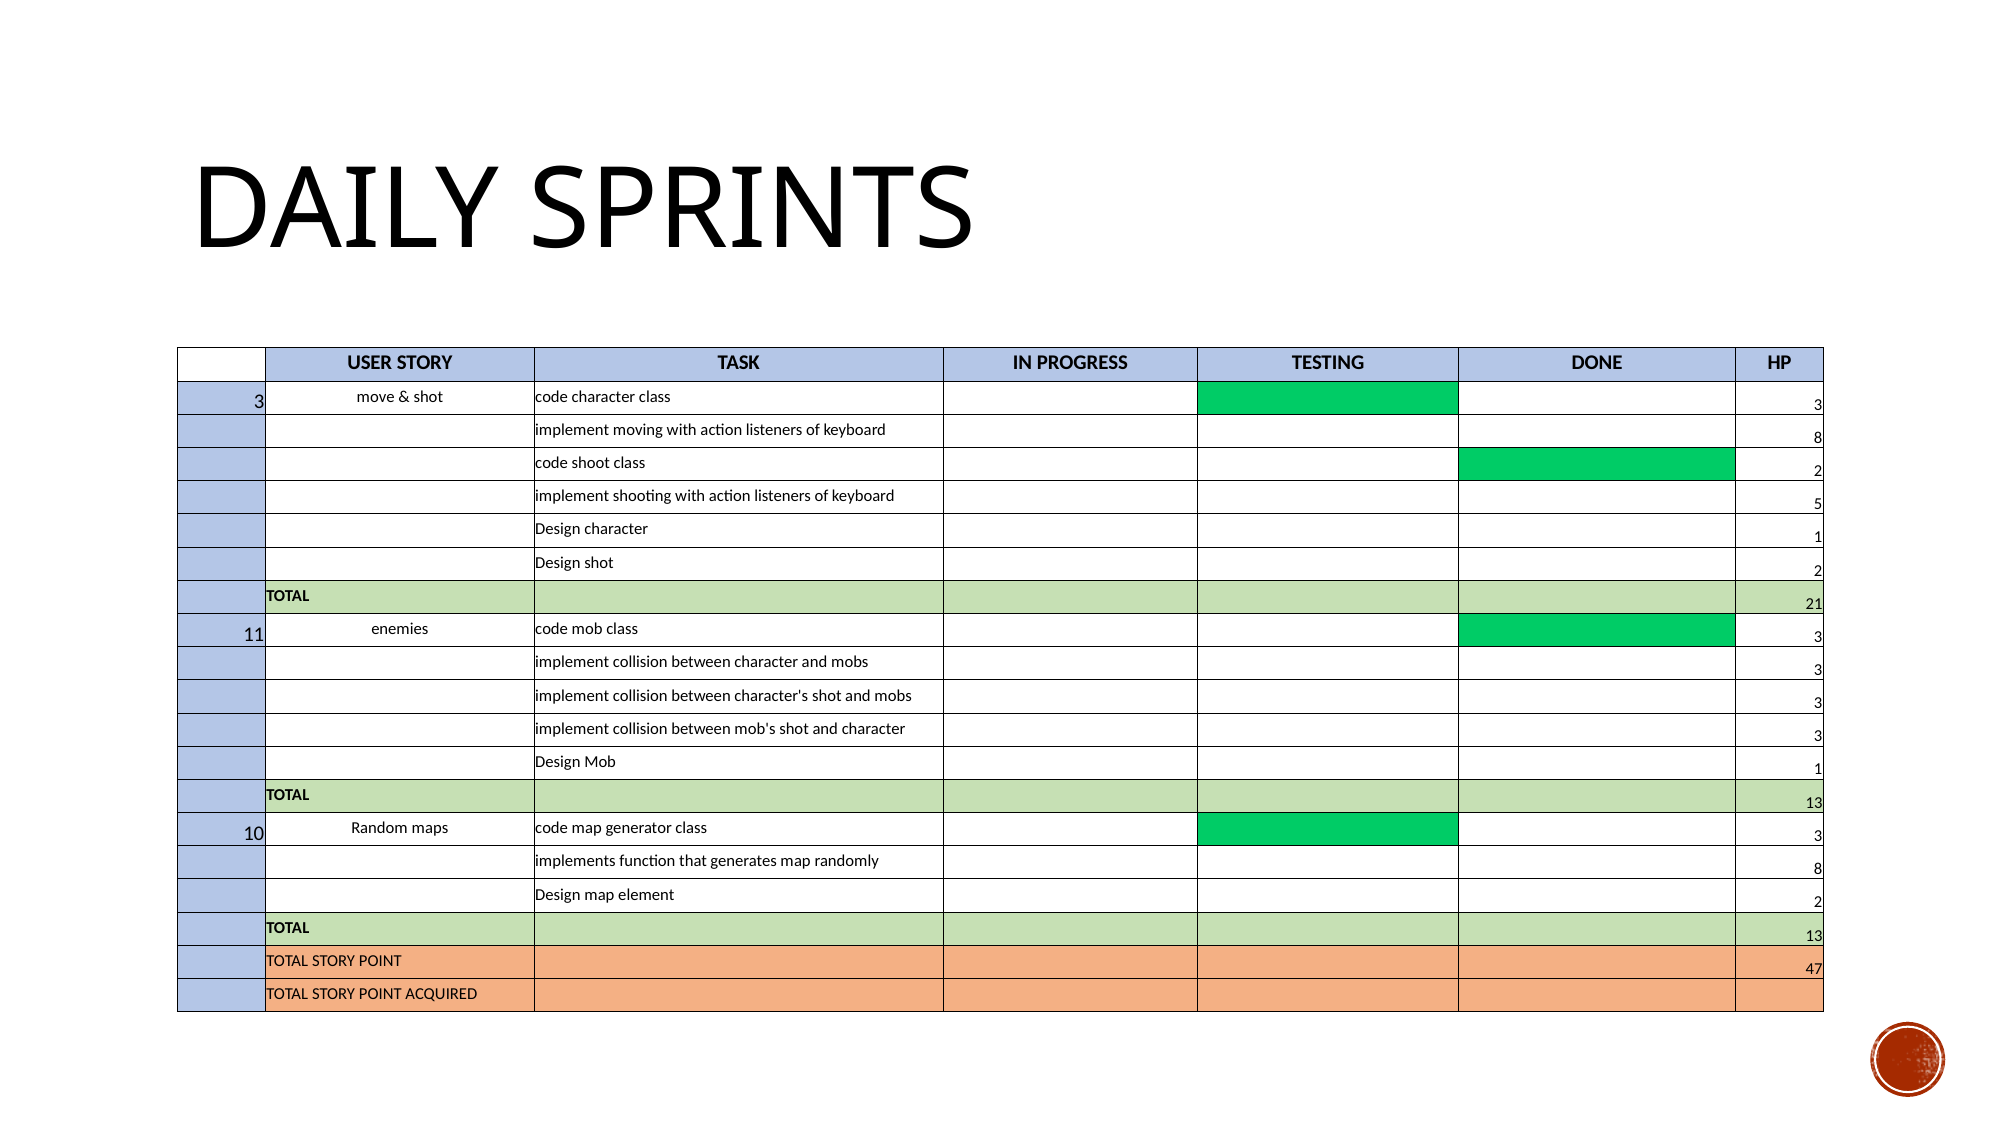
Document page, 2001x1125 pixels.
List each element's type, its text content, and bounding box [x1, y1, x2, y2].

table_cell [1459, 614, 1735, 646]
table_cell 3 [1736, 614, 1823, 646]
table_cell [1198, 382, 1458, 414]
table_cell [1198, 813, 1458, 845]
table_cell [1459, 846, 1735, 878]
table_cell [266, 481, 534, 513]
table_cell [1198, 747, 1458, 779]
table_cell TOTAL STORY POINT ACQUIRED [266, 979, 534, 1011]
table_cell [178, 780, 265, 812]
table_cell [944, 714, 1197, 746]
table_header USER STORY [266, 348, 534, 381]
table_header TESTING [1198, 348, 1458, 381]
table_header HP [1736, 348, 1823, 381]
table_cell [1198, 448, 1458, 480]
table_cell [1198, 614, 1458, 646]
table_cell [535, 979, 943, 1011]
table_cell [178, 448, 265, 480]
table_cell [1459, 979, 1735, 1011]
table_cell move & shot [266, 382, 534, 414]
table_cell Design Mob [535, 747, 943, 779]
table_cell [1198, 913, 1458, 945]
table_cell [1198, 481, 1458, 513]
table_cell [535, 780, 943, 812]
table_cell [1198, 647, 1458, 679]
table_cell [944, 747, 1197, 779]
table_cell implements function that generates map randomly [535, 846, 943, 878]
table_cell [944, 481, 1197, 513]
table_cell 8 [1736, 846, 1823, 878]
table_cell 8 [1736, 415, 1823, 447]
table_cell [178, 747, 265, 779]
table_cell [178, 879, 265, 912]
table_cell [944, 514, 1197, 547]
table_cell [1459, 514, 1735, 547]
table_cell [178, 913, 265, 945]
table_cell 3 [1736, 680, 1823, 713]
table_cell [266, 846, 534, 878]
table_cell code mob class [535, 614, 943, 646]
table_cell [266, 415, 534, 447]
table_cell [944, 614, 1197, 646]
table_cell [1459, 680, 1735, 713]
table_cell [944, 946, 1197, 978]
table_cell [178, 714, 265, 746]
table_header [178, 348, 265, 381]
table_cell [944, 846, 1197, 878]
table_cell [1459, 481, 1735, 513]
table_cell [535, 946, 943, 978]
table_cell [1459, 548, 1735, 580]
table_cell [1198, 846, 1458, 878]
table_cell [1459, 714, 1735, 746]
table_cell code character class [535, 382, 943, 414]
table_cell 3 [1736, 647, 1823, 679]
table_cell Design character [535, 514, 943, 547]
table_cell enemies [266, 614, 534, 646]
table_cell [535, 581, 943, 613]
table_cell [944, 879, 1197, 912]
table_header TASK [535, 348, 943, 381]
table_cell [944, 415, 1197, 447]
table_cell [178, 680, 265, 713]
table_cell [178, 548, 265, 580]
table_cell 3 [1736, 813, 1823, 845]
table_cell Random maps [266, 813, 534, 845]
table_cell code shoot class [535, 448, 943, 480]
table_cell [1198, 548, 1458, 580]
table_cell implement moving with action listeners of keyboard [535, 415, 943, 447]
table_cell [1198, 714, 1458, 746]
table_cell [1459, 747, 1735, 779]
table_cell [266, 647, 534, 679]
table_cell [1459, 382, 1735, 414]
table_cell [178, 979, 265, 1011]
table_cell [944, 581, 1197, 613]
table_cell [1198, 780, 1458, 812]
table_cell [266, 714, 534, 746]
table_cell [1459, 879, 1735, 912]
table_cell TOTAL [266, 780, 534, 812]
table_cell [1736, 979, 1823, 1011]
table_cell [266, 747, 534, 779]
table_cell [1198, 680, 1458, 713]
table_cell [266, 680, 534, 713]
table_cell 10 [178, 813, 265, 845]
table_cell 5 [1736, 481, 1823, 513]
table_cell 2 [1736, 448, 1823, 480]
table_cell 13 [1736, 913, 1823, 945]
table_cell [1459, 647, 1735, 679]
table_cell [1459, 780, 1735, 812]
table_cell [1459, 448, 1735, 480]
table_cell [1198, 581, 1458, 613]
table_cell [1459, 415, 1735, 447]
table_cell [178, 514, 265, 547]
table_cell [1459, 581, 1735, 613]
table_cell 1 [1736, 514, 1823, 547]
table_cell [944, 548, 1197, 580]
table_cell 13 [1736, 780, 1823, 812]
table_cell [944, 780, 1197, 812]
table_cell Design shot [535, 548, 943, 580]
table_cell code map generator class [535, 813, 943, 845]
table_cell [535, 913, 943, 945]
table_cell [266, 548, 534, 580]
table_cell [944, 913, 1197, 945]
table_cell [1198, 415, 1458, 447]
table_cell implement collision between character's shot and mobs [535, 680, 943, 713]
table_cell 2 [1736, 879, 1823, 912]
table_cell 2 [1736, 548, 1823, 580]
table_cell [944, 647, 1197, 679]
table_cell implement shooting with action listeners of keyboard [535, 481, 943, 513]
table_cell [266, 448, 534, 480]
table_cell [944, 382, 1197, 414]
table_cell [266, 514, 534, 547]
table_cell [1198, 946, 1458, 978]
table_cell 3 [1736, 382, 1823, 414]
table_cell 11 [178, 614, 265, 646]
table_cell [178, 481, 265, 513]
table_cell [944, 680, 1197, 713]
table_cell TOTAL [266, 581, 534, 613]
table_cell [1459, 913, 1735, 945]
table_cell [178, 415, 265, 447]
table_cell 3 [178, 382, 265, 414]
table_header IN PROGRESS [944, 348, 1197, 381]
table_cell TOTAL STORY POINT [266, 946, 534, 978]
table_cell [1198, 879, 1458, 912]
table_cell [178, 581, 265, 613]
table_cell [1459, 946, 1735, 978]
table_cell [1198, 514, 1458, 547]
table_cell [178, 647, 265, 679]
table_cell TOTAL [266, 913, 534, 945]
table_cell 21 [1736, 581, 1823, 613]
table_cell [1198, 979, 1458, 1011]
table_cell [266, 879, 534, 912]
table_cell 3 [1736, 714, 1823, 746]
table_cell [944, 979, 1197, 1011]
table_cell [178, 846, 265, 878]
table_cell [944, 813, 1197, 845]
table_cell Design map element [535, 879, 943, 912]
table_cell [178, 946, 265, 978]
table_cell [1459, 813, 1735, 845]
table_cell 1 [1736, 747, 1823, 779]
table_cell implement collision between mob's shot and character [535, 714, 943, 746]
title Daily Sprints [175, 79, 1826, 344]
table_cell 47 [1736, 946, 1823, 978]
table_cell implement collision between character and mobs [535, 647, 943, 679]
table_header DONE [1459, 348, 1735, 381]
table_cell [944, 448, 1197, 480]
